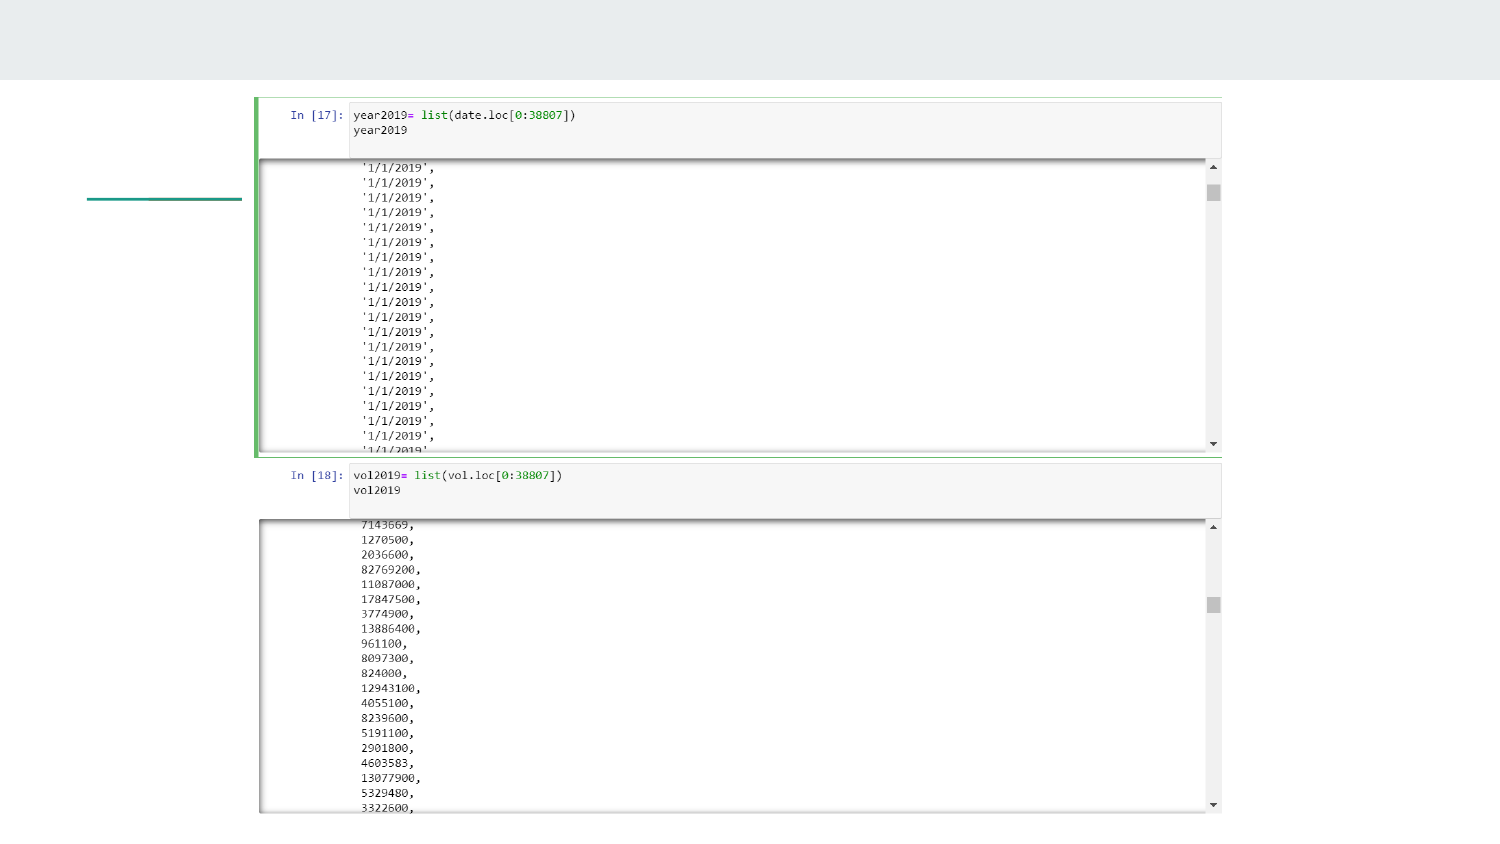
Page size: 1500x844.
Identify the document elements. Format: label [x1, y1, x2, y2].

picture [242, 90, 1222, 824]
